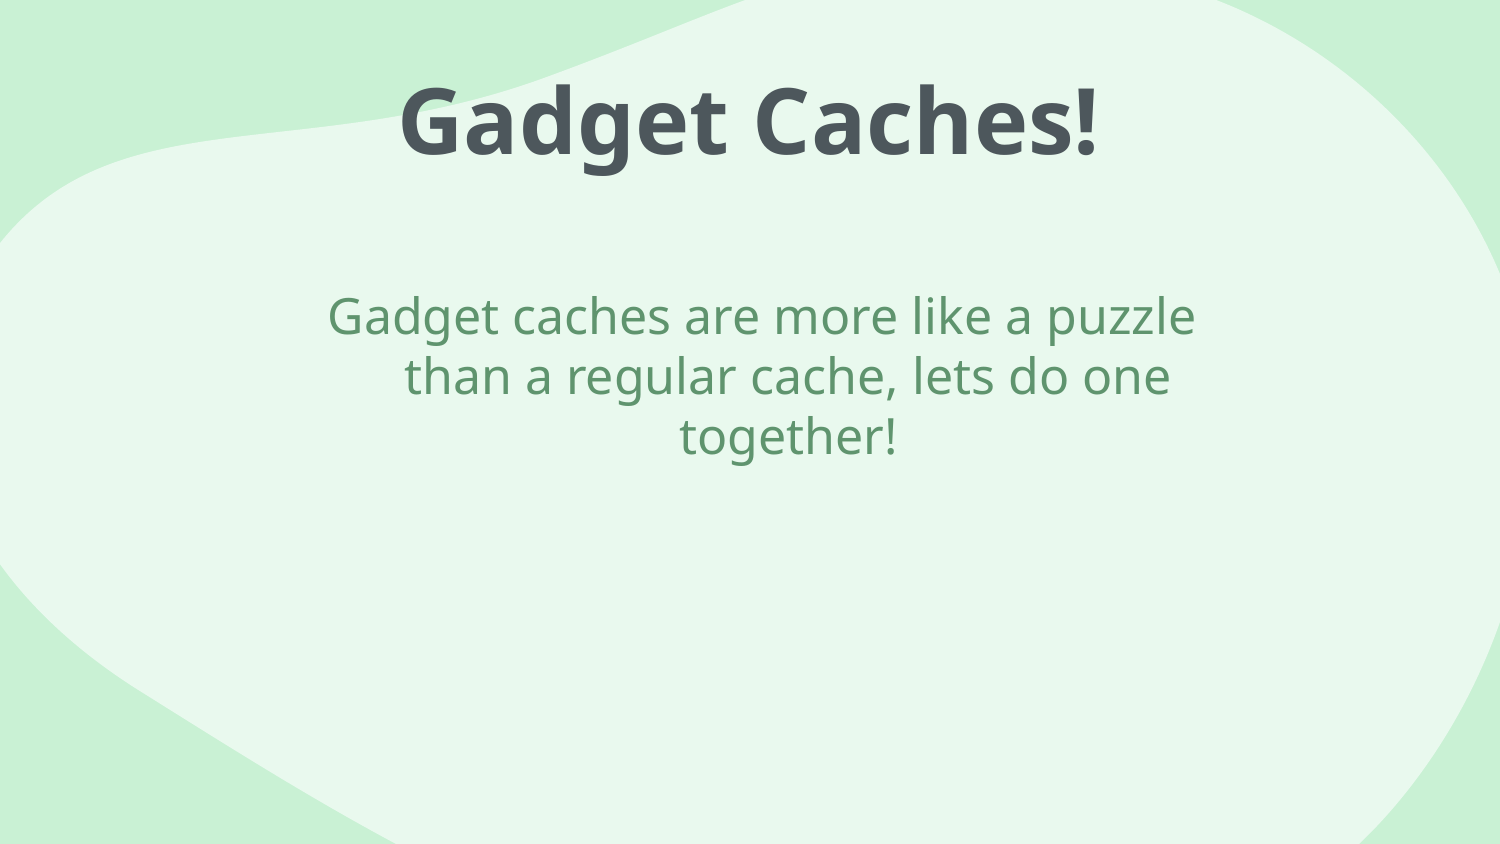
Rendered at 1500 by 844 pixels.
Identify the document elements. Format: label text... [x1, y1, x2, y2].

title Gadget Caches! [0, 15, 1499, 188]
subtitle Gadget caches are more like a puzzle than a regular cache, lets do one together! [231, 253, 1271, 495]
